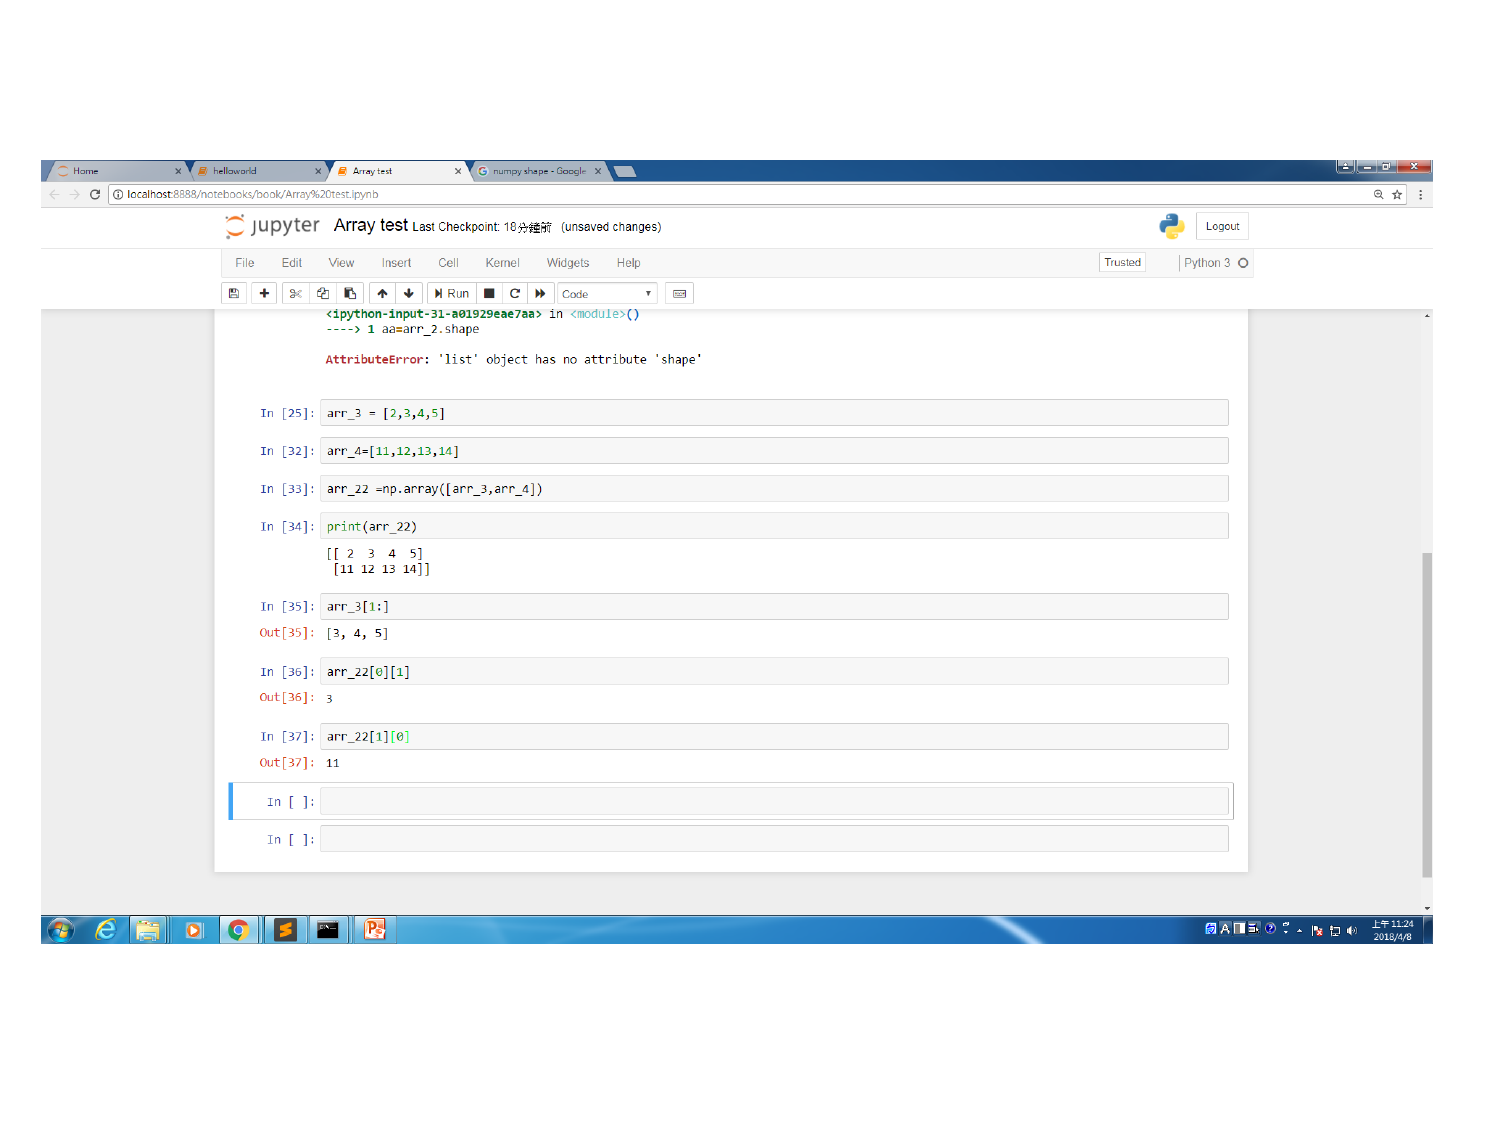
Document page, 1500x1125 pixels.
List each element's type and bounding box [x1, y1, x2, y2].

picture [40, 160, 1433, 944]
